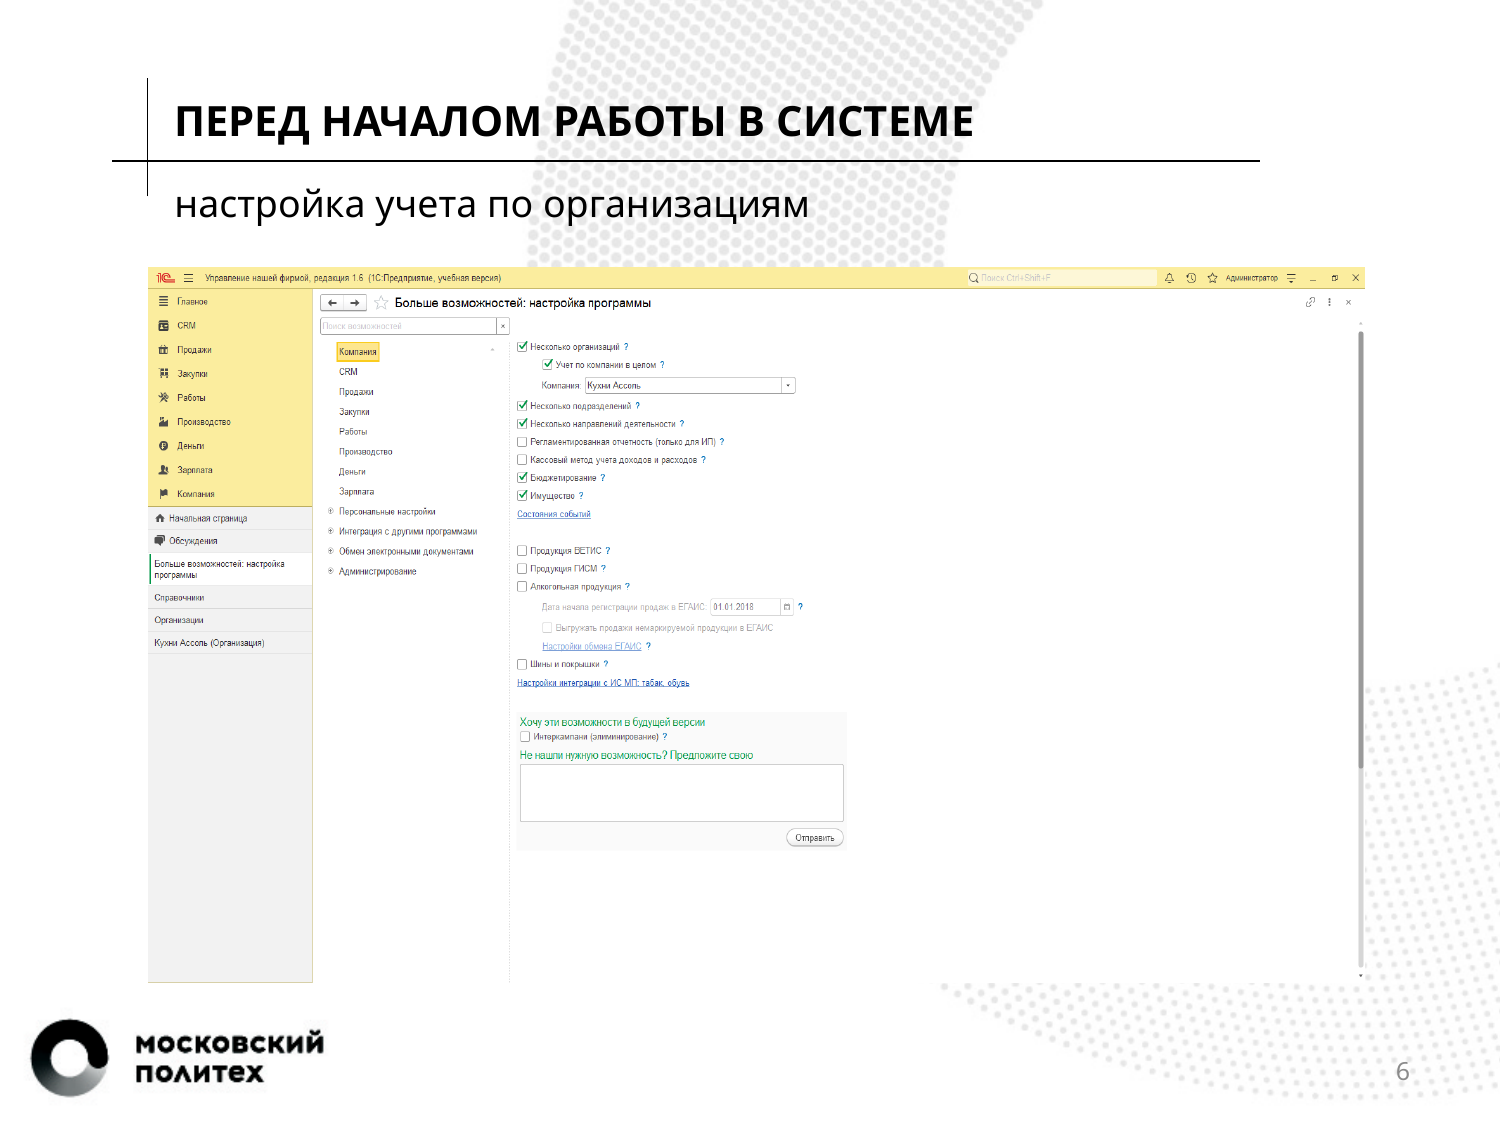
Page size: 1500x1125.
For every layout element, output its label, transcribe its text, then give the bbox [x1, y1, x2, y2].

slide_number 6 [1074, 1042, 1425, 1103]
picture [0, 0, 1500, 1125]
text_box ПЕРЕД НАЧАЛОМ РАБОТЫ В СИСТЕМЕ [159, 78, 1427, 161]
title настройка учета по организациям [159, 161, 1427, 244]
